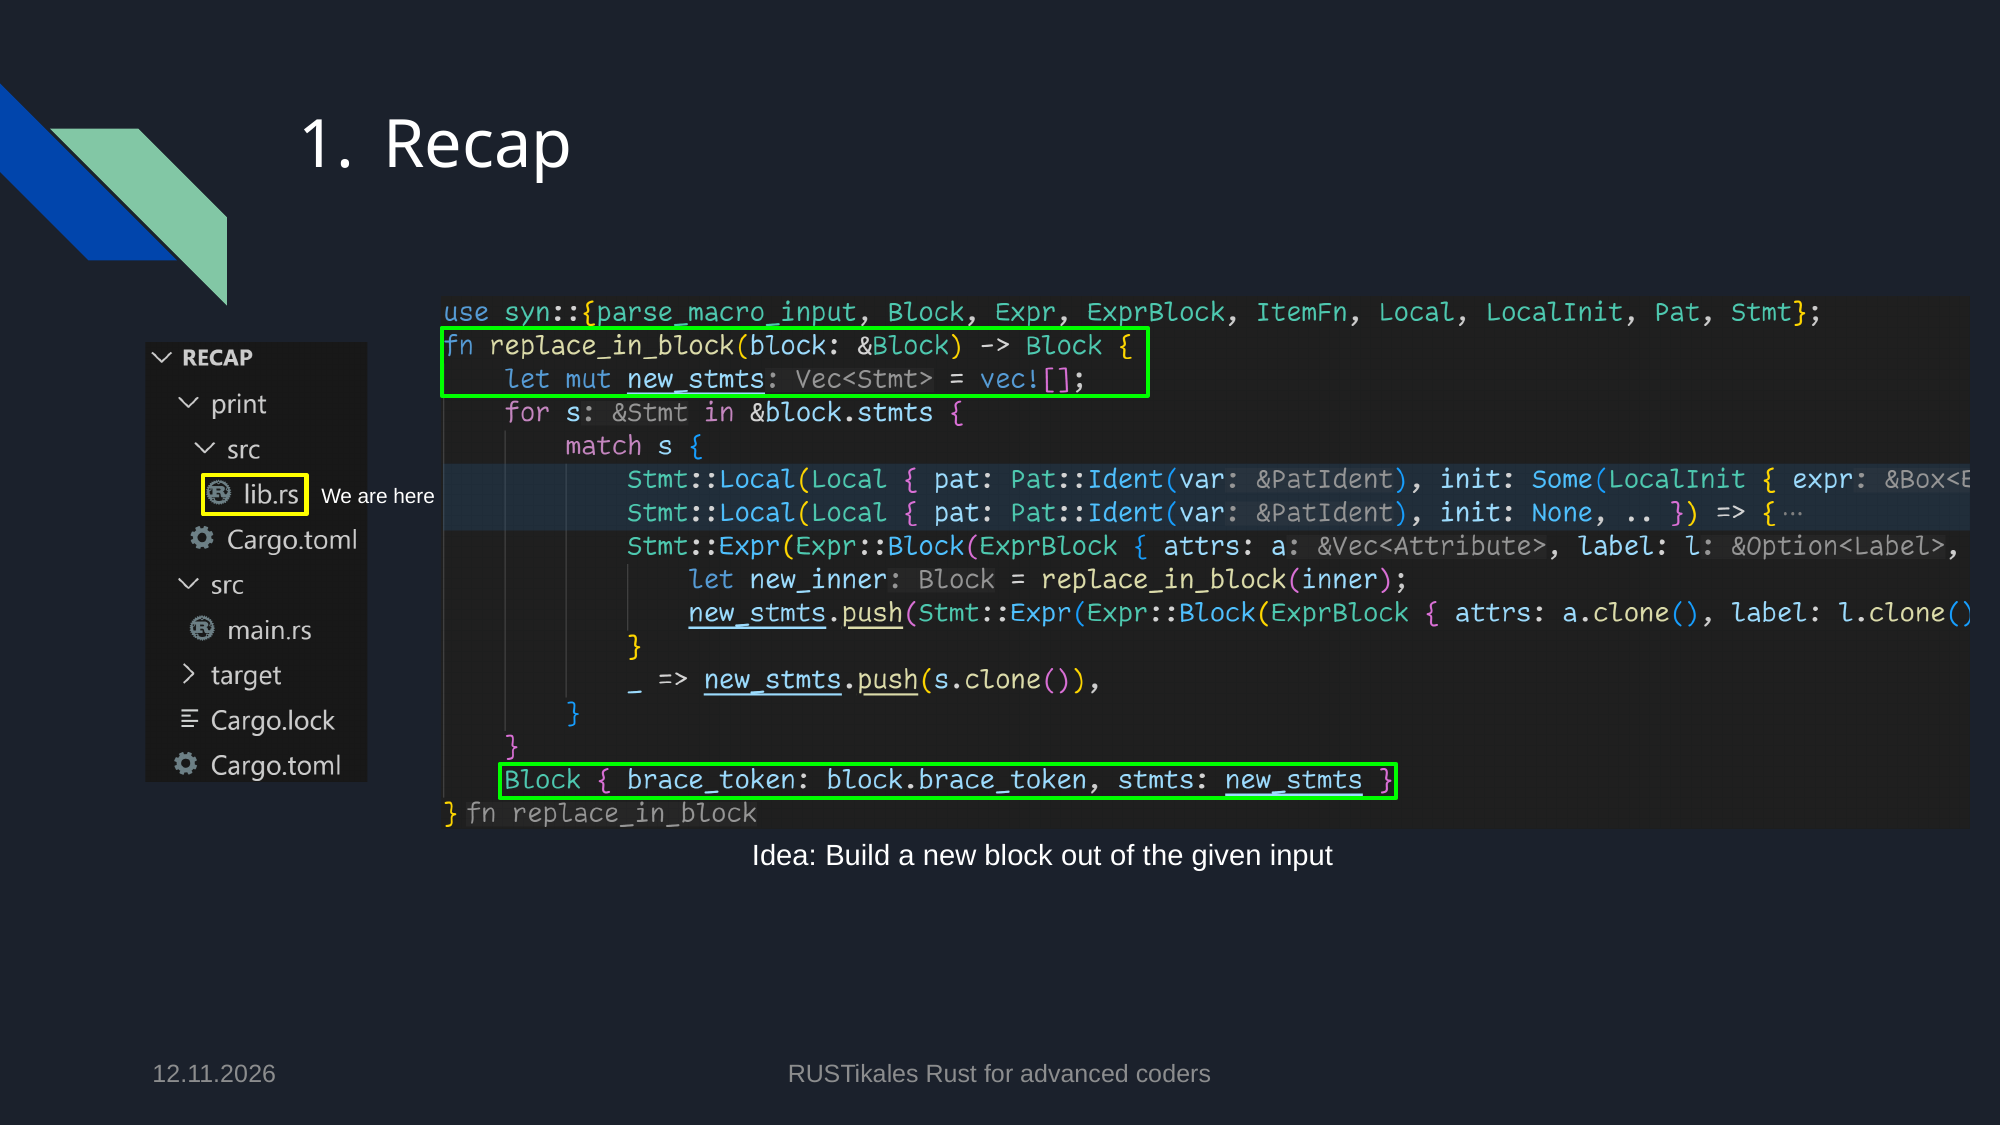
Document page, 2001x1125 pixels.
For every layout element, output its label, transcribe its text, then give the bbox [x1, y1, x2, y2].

title Recap [283, 86, 1824, 287]
text_box We are here [371, 474, 436, 515]
footer RUSTikales Rust for advanced coders [662, 1042, 1338, 1103]
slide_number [137, 1042, 588, 1103]
picture [145, 342, 368, 783]
picture [441, 296, 1970, 829]
text_box Idea: Build a new block out of the given input [737, 837, 1349, 879]
